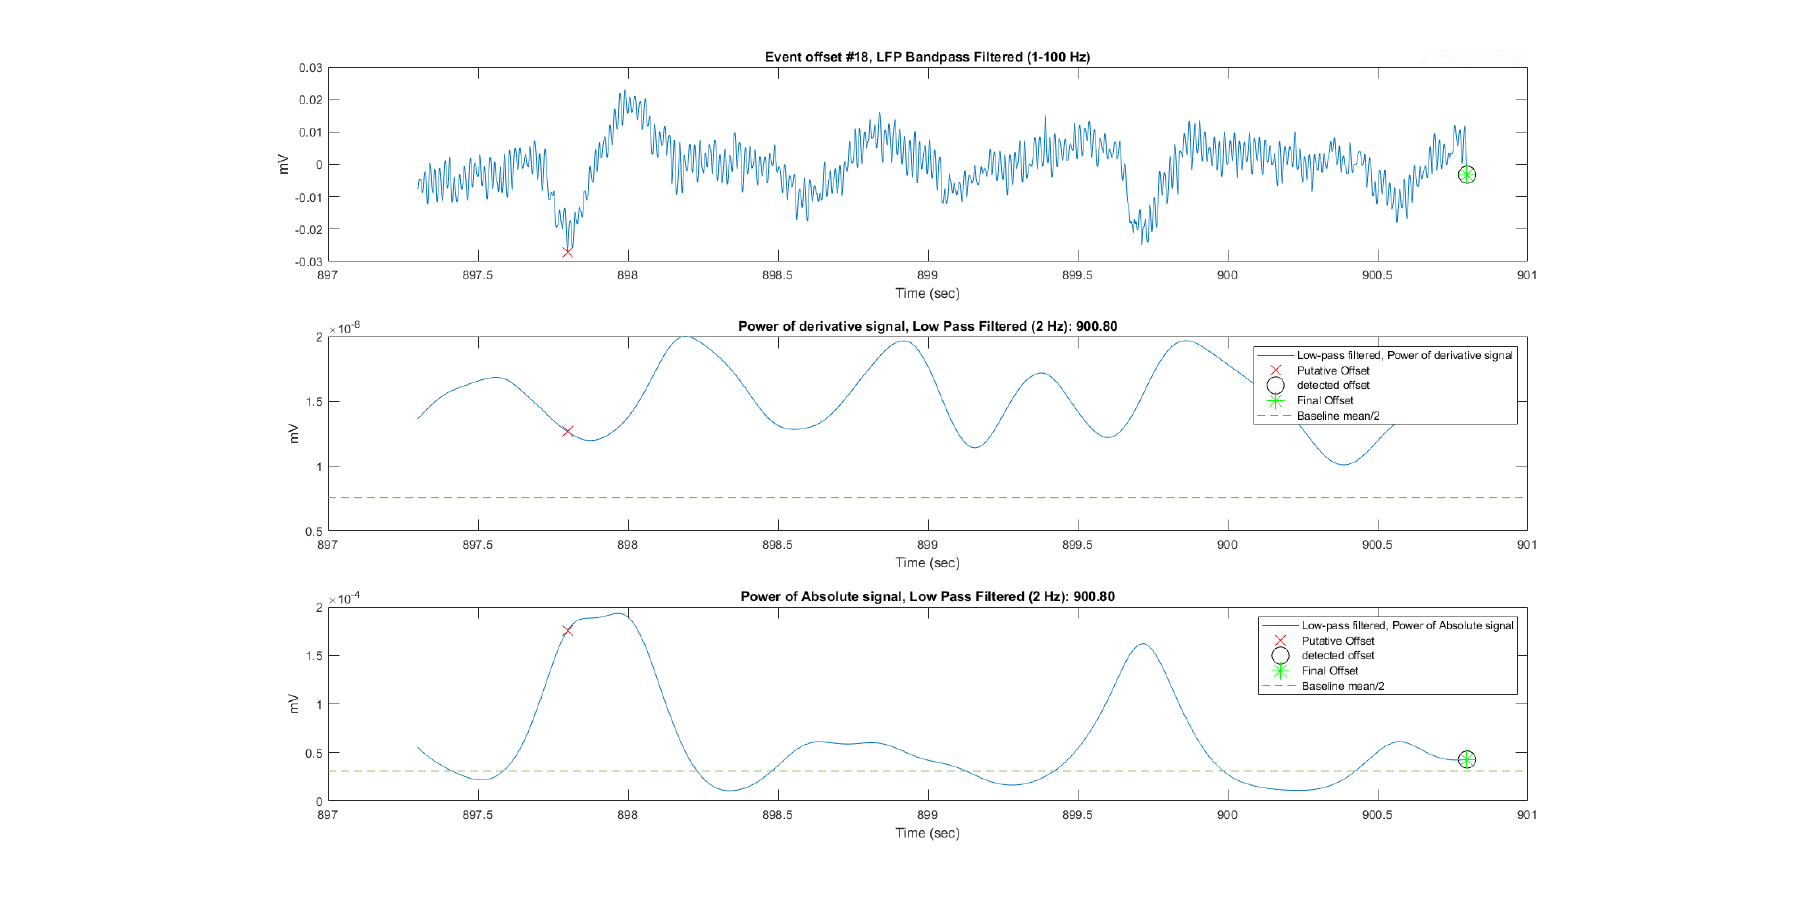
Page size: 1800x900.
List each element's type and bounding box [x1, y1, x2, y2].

picture [126, 0, 1674, 900]
